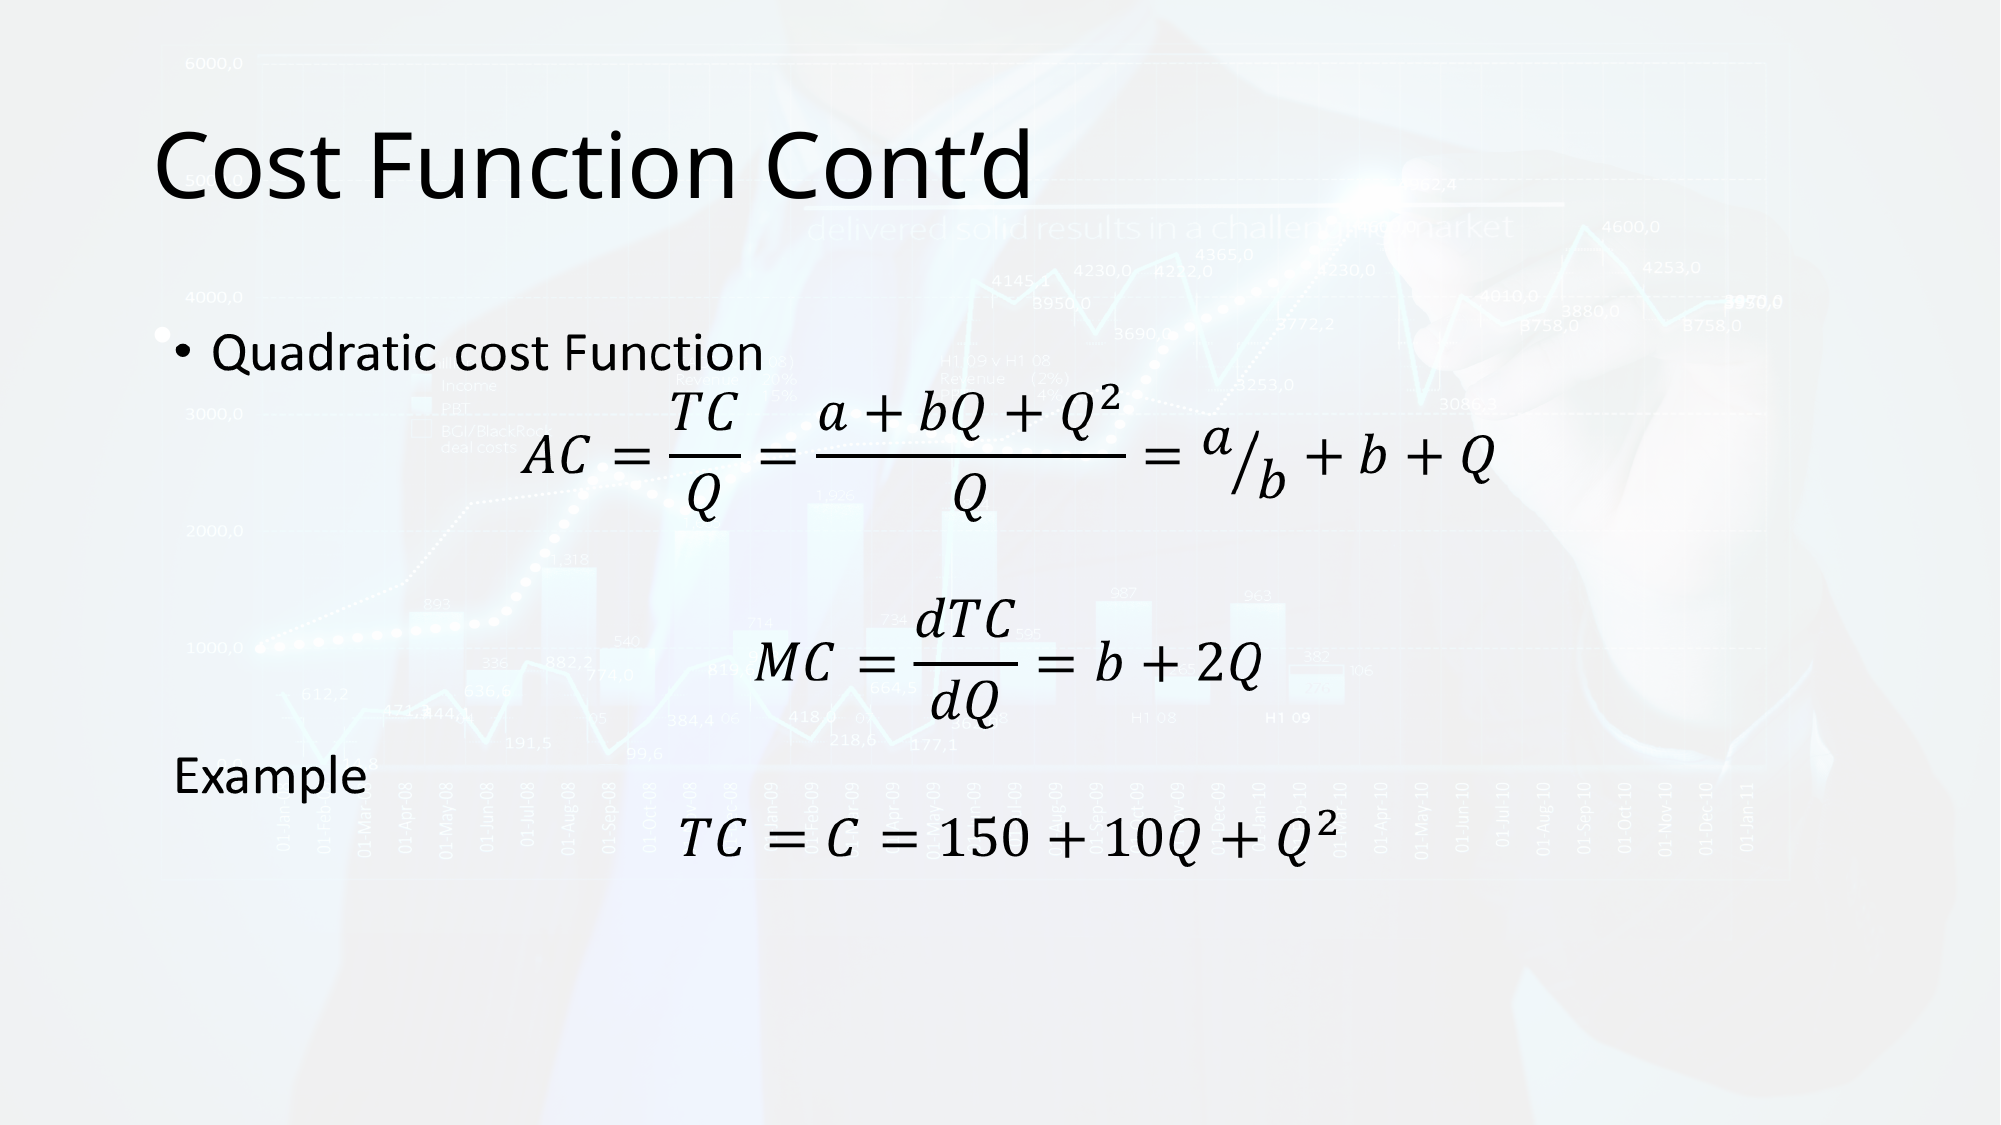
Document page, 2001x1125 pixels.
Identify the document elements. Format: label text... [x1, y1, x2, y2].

list [137, 299, 1863, 1014]
title Cost Function Cont’d [137, 59, 1863, 278]
